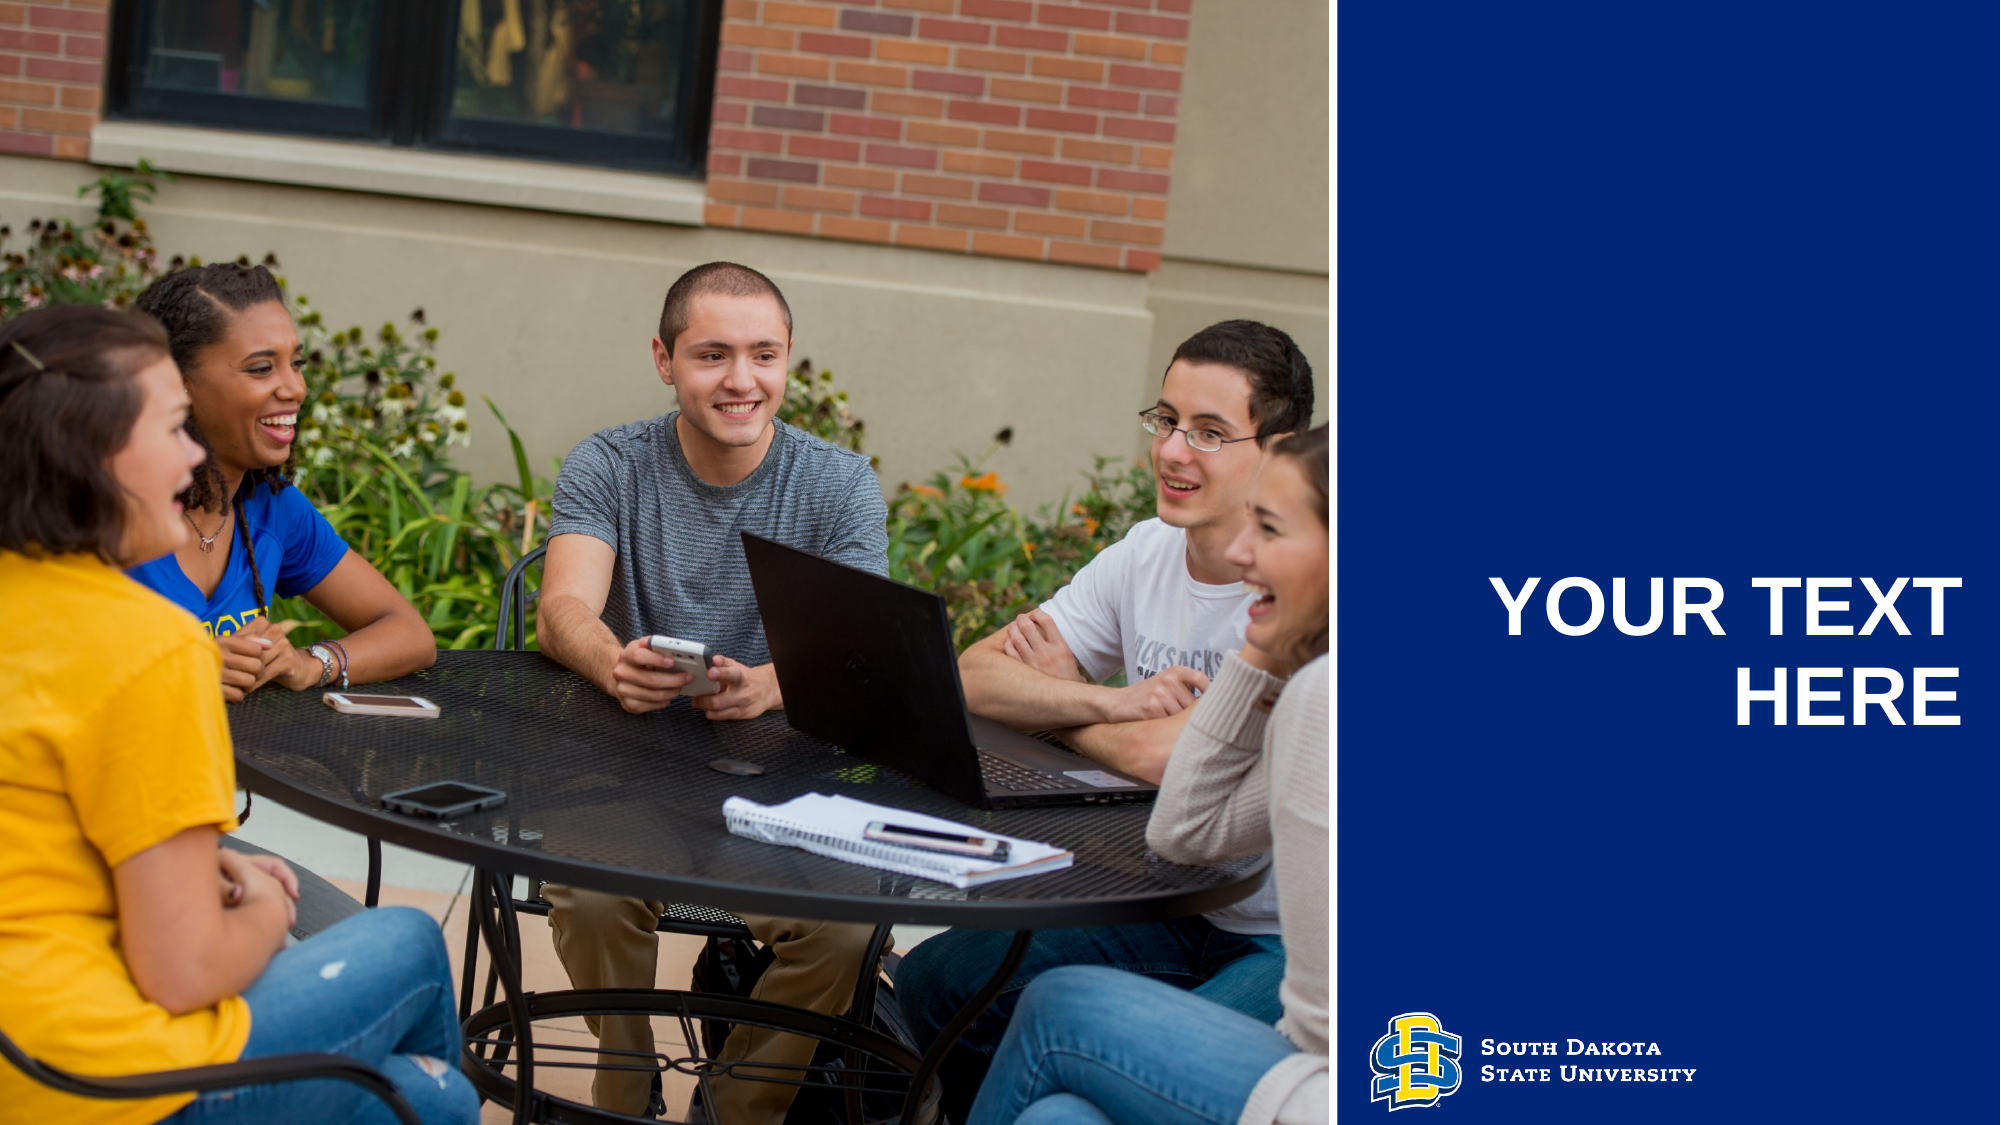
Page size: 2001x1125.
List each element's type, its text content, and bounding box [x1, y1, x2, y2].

picture [0, 0, 1329, 1125]
picture [1337, 1000, 1724, 1121]
title Your text here [1356, 526, 1979, 752]
